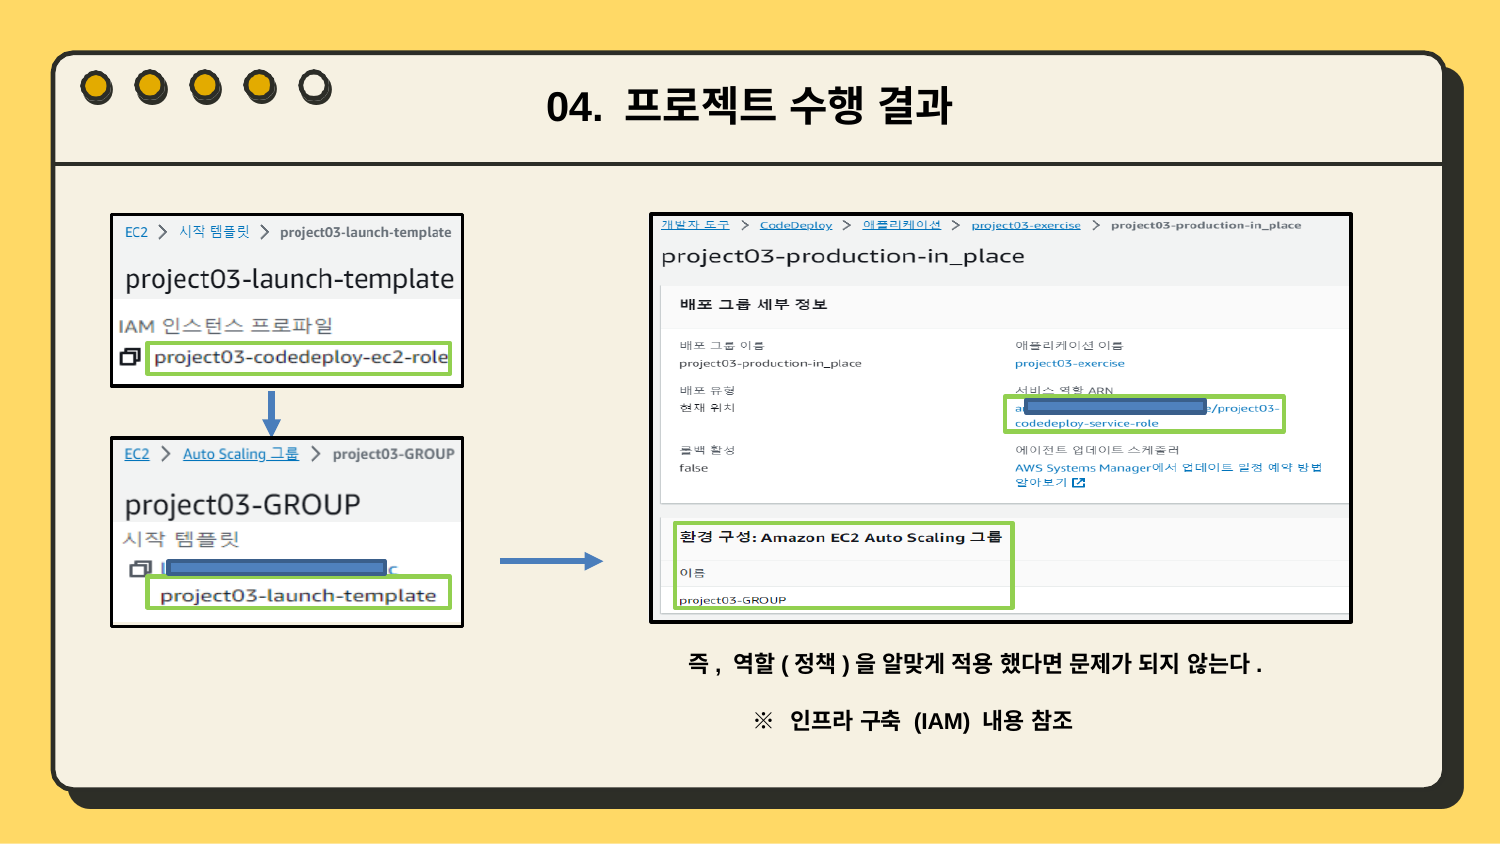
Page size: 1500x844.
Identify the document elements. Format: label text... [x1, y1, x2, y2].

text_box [298, 69, 332, 105]
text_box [243, 69, 277, 104]
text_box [134, 69, 168, 105]
picture [648, 213, 1352, 623]
text_box ※ 인프라 구축 (IAM) 내용 참조 [737, 699, 1377, 742]
picture [109, 213, 461, 387]
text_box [188, 69, 223, 105]
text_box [79, 69, 113, 105]
picture [112, 437, 463, 623]
text_box 04. 프로젝트 수행 결과 [344, 71, 1156, 137]
text_box 즉, 역할(정책)을 알맞게 적용 했다면 문제가 되지 않는다. [673, 642, 1338, 685]
picture [67, 66, 1464, 809]
